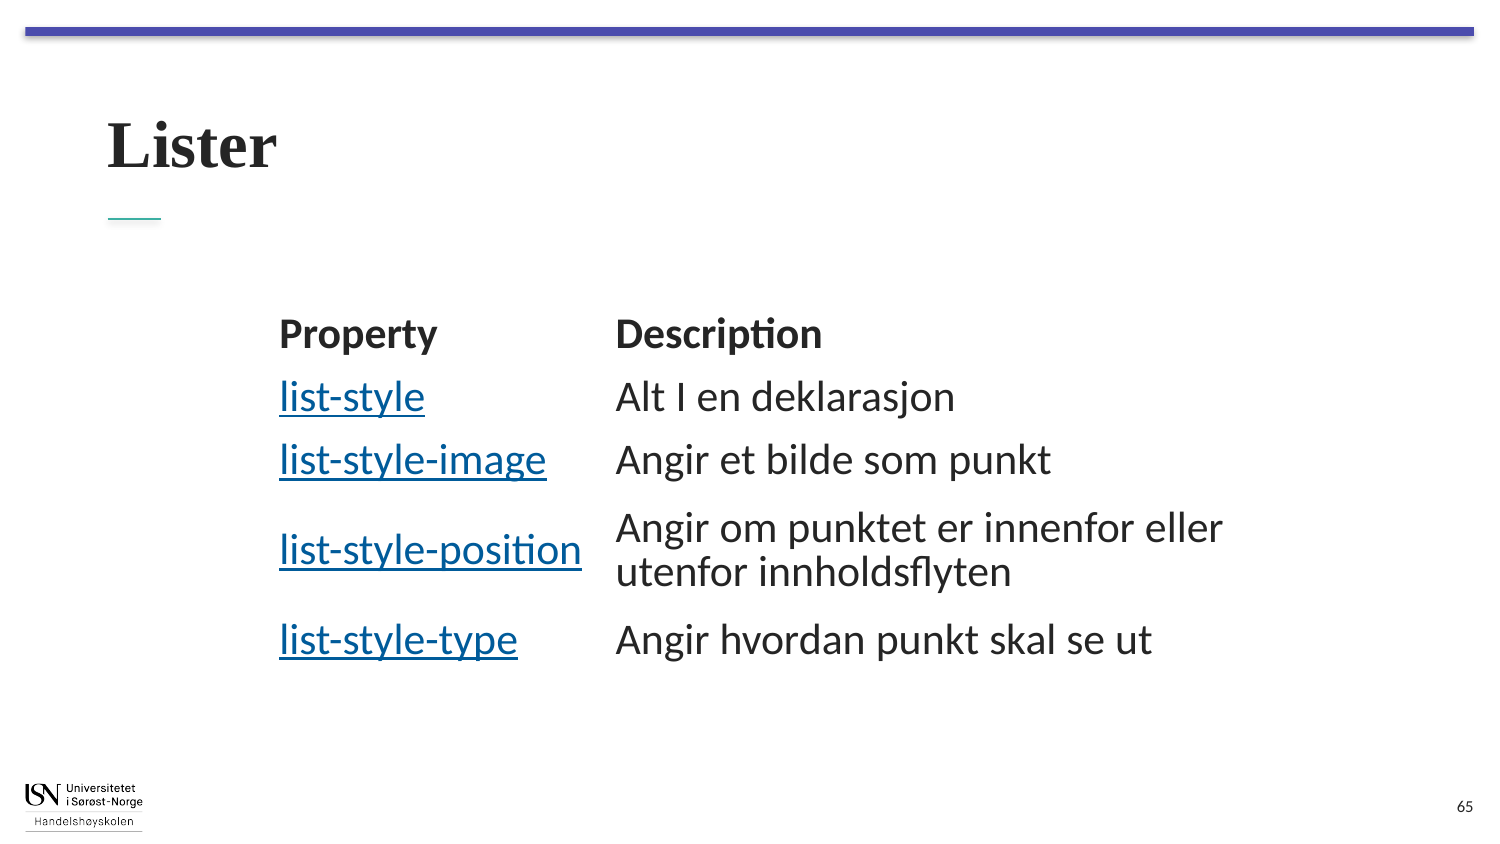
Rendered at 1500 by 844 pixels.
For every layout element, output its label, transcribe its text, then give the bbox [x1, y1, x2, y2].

table_cell list-style-type [268, 612, 605, 675]
table_cell list-style-image [268, 432, 605, 496]
table_cell Alt I en deklarasjon [605, 369, 1253, 432]
table_cell Angir om punktet er innenfor eller utenfor innholdsflyten [605, 496, 1253, 612]
table_cell list-style [268, 369, 605, 432]
picture [12, 770, 158, 844]
table_header Description [605, 306, 1253, 369]
title Lister [107, 70, 1414, 211]
table_cell list-style-position [268, 496, 605, 612]
slide_number 65 [1123, 793, 1474, 820]
table_cell Angir hvordan punkt skal se ut [605, 612, 1253, 675]
table_header Property [268, 306, 605, 369]
table_cell Angir et bilde som punkt [605, 432, 1253, 496]
